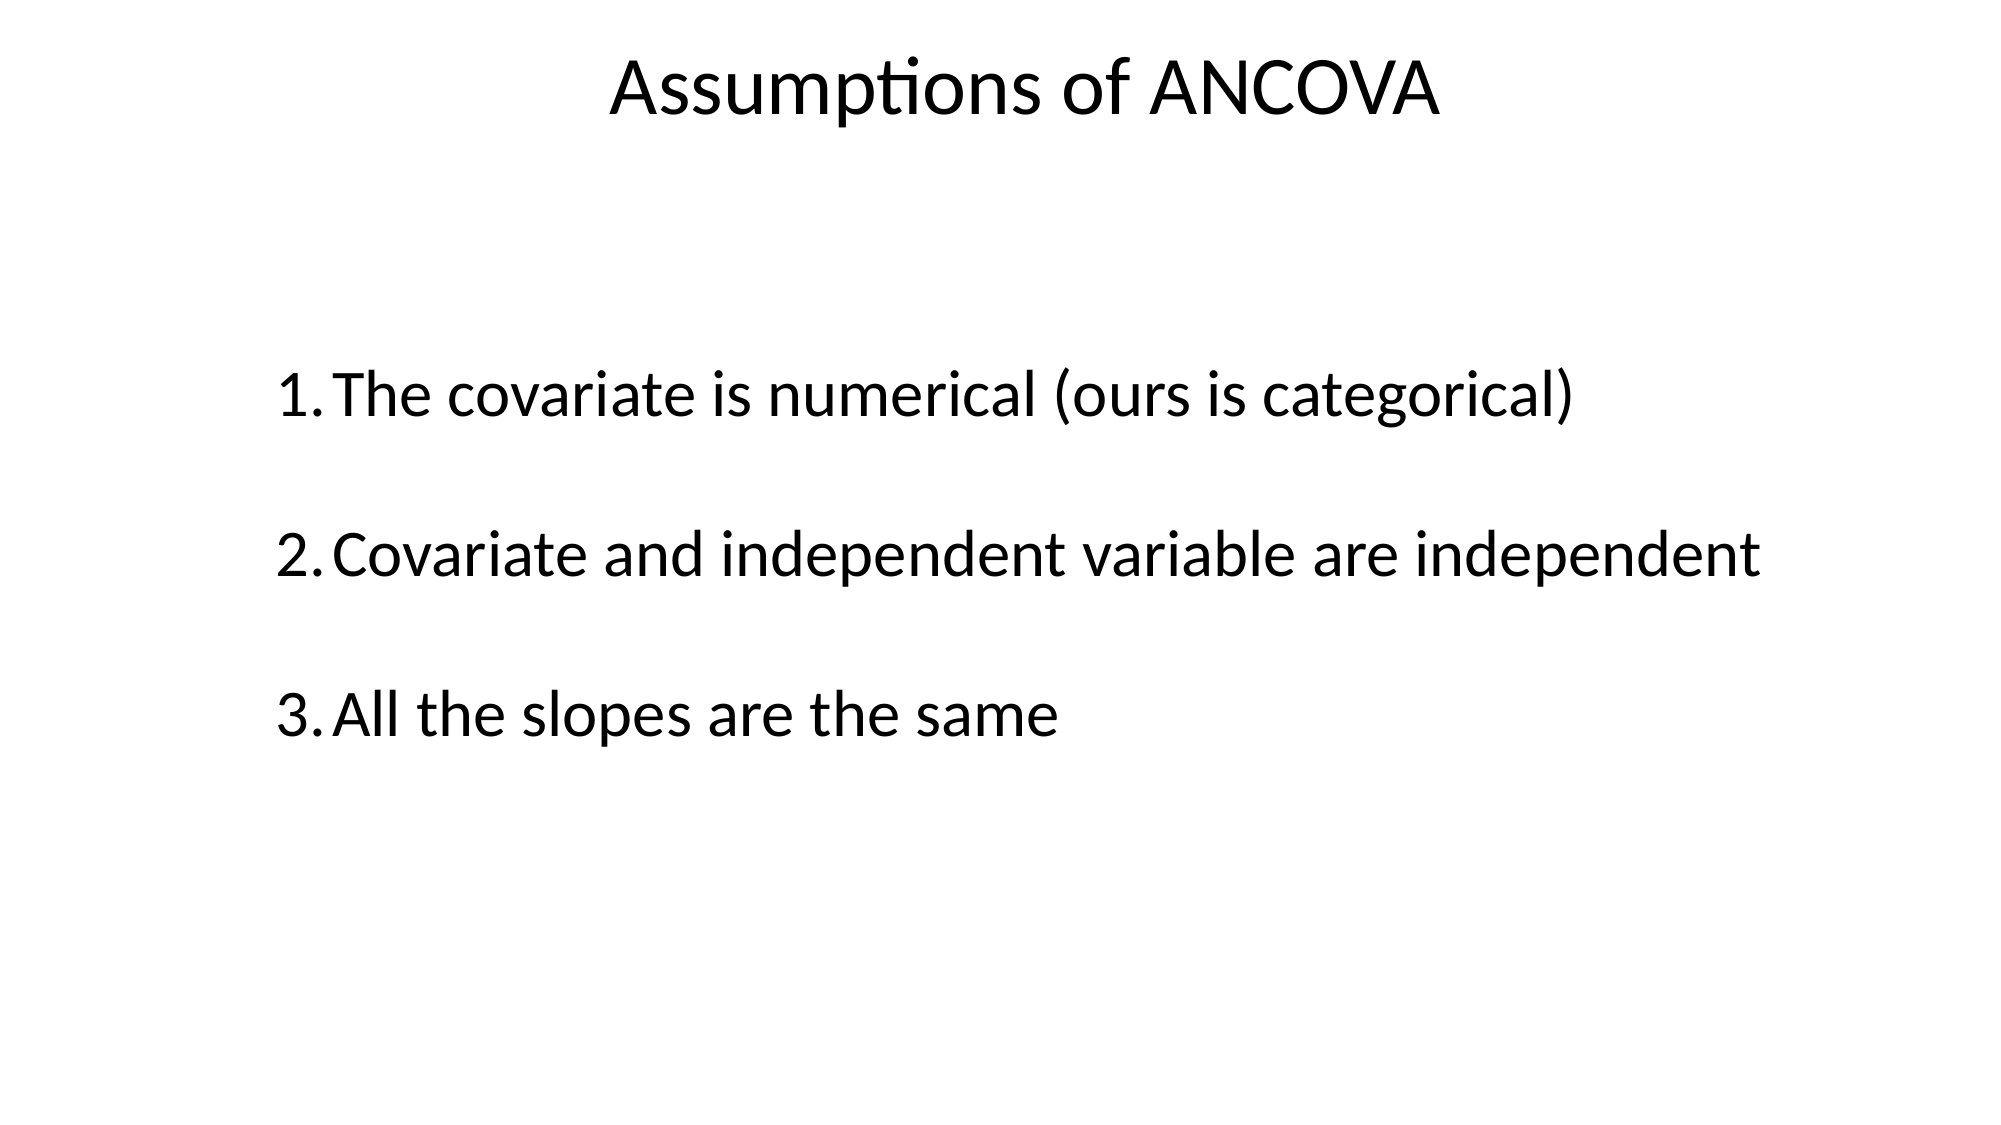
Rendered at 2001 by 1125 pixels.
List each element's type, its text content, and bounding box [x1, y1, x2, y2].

text_box Assumptions of ANCOVA [211, 24, 1841, 139]
text_box The covariate is numerical (ours is categorical) Covariate and independent variable are independent All the slopes are the same [261, 262, 1791, 917]
